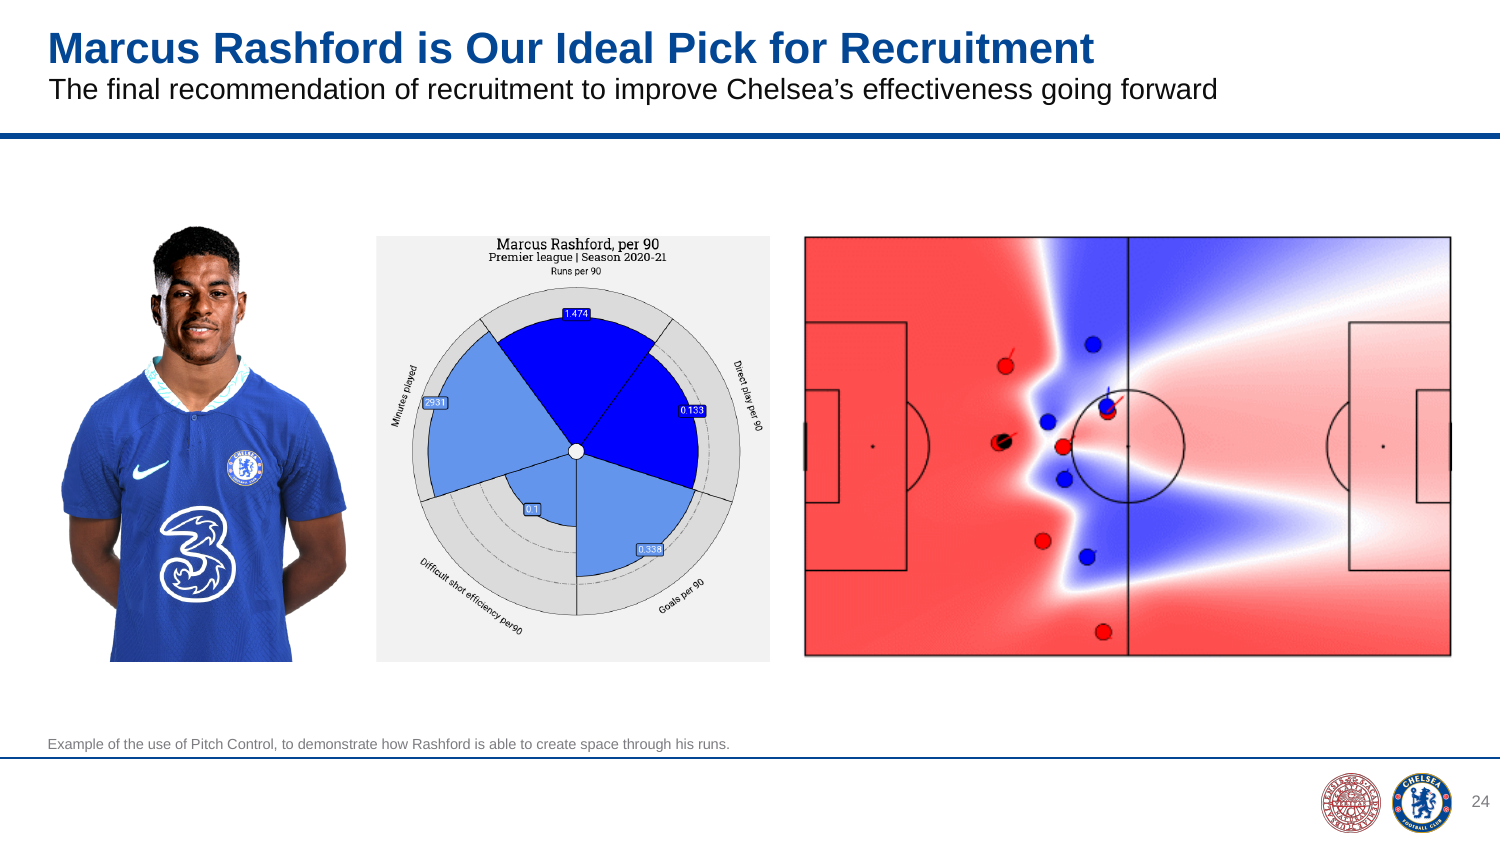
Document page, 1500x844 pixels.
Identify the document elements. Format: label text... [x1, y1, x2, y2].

slide_number 24 [1452, 783, 1491, 818]
list Example of the use of Pitch Control, to demonstrate how Rashford is able to create space through his runs. [47, 704, 1453, 753]
picture [1321, 773, 1381, 833]
picture [1392, 773, 1452, 833]
list Marcus Rashford is Our Ideal Pick for Recruitment [47, 20, 1283, 79]
picture [47, 211, 771, 662]
picture [800, 235, 1453, 662]
list The final recommendation of recruitment to improve Chelsea’s effectiveness going forward [48, 79, 1222, 105]
